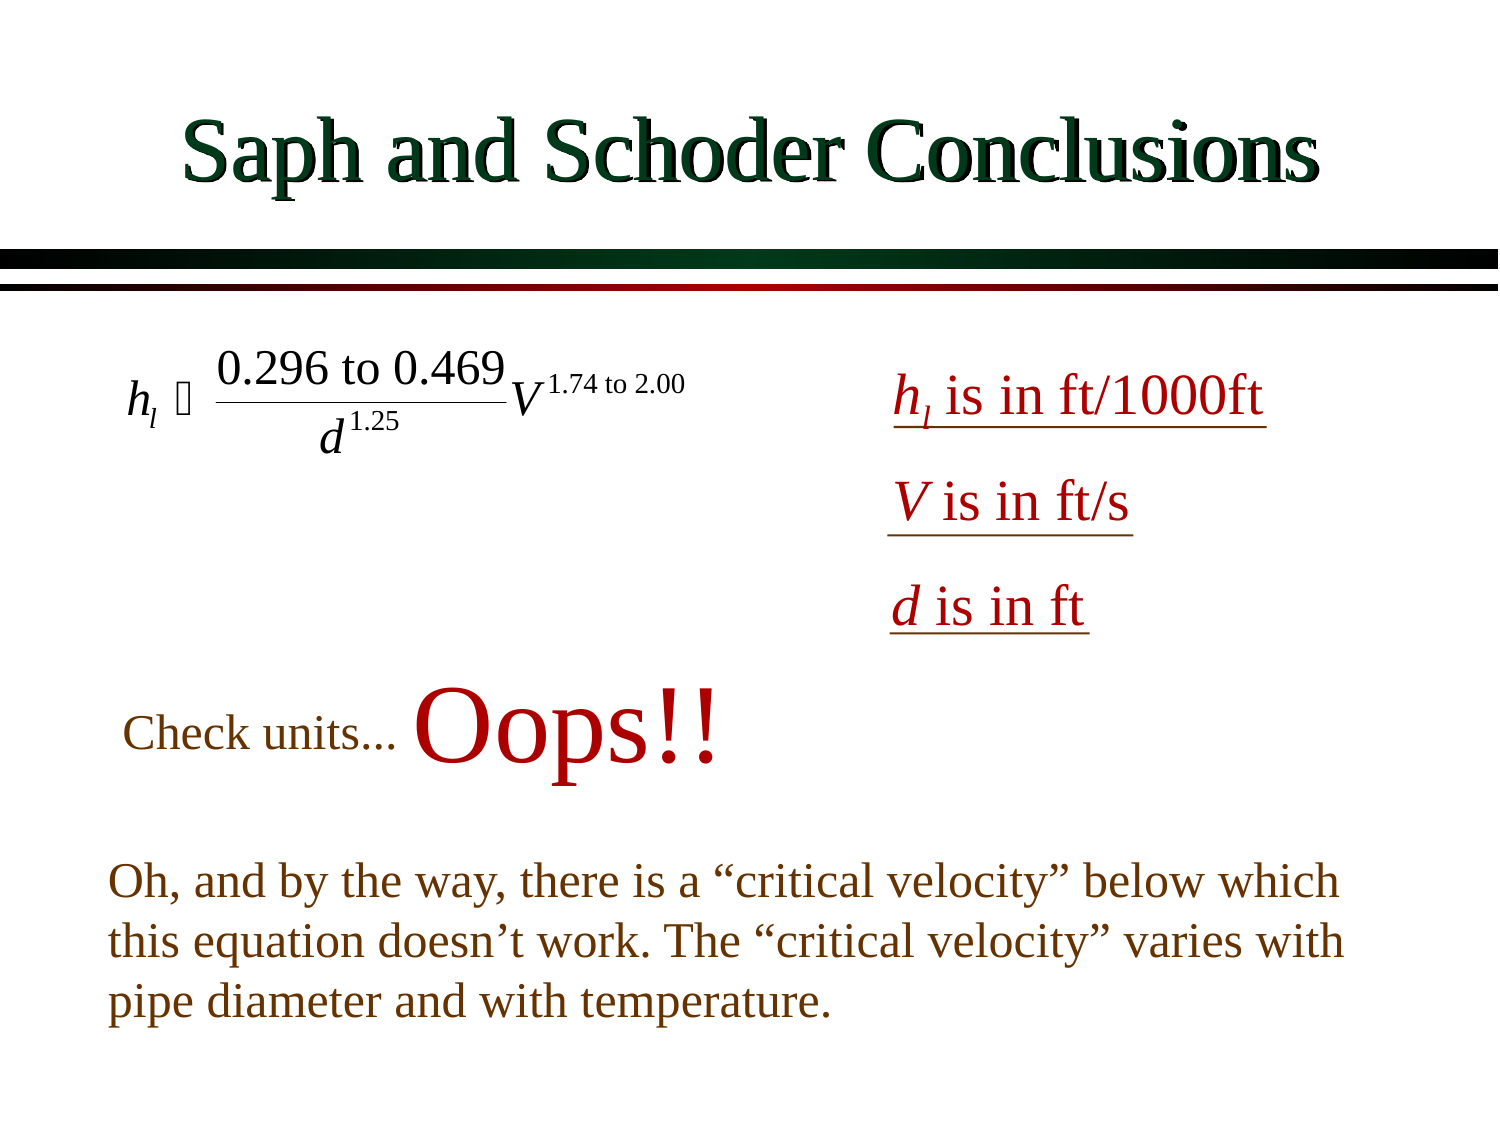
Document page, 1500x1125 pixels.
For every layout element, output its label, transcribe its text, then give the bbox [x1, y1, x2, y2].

text_box d is in ft [877, 559, 1100, 645]
text_box V is in ft/s [877, 454, 1146, 540]
text_box hl is in ft/1000ft [877, 349, 1279, 444]
title Saph and Schoder Conclusions [112, 49, 1388, 238]
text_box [125, 342, 687, 458]
text_box Oops!! [398, 642, 741, 792]
text_box Check units... [107, 692, 398, 767]
text_box Oh, and by the way, there is a “critical velocity” below which this equation doesn’t work. The “critical velocity” varies with pipe diameter and with temperature. [93, 840, 1430, 1035]
